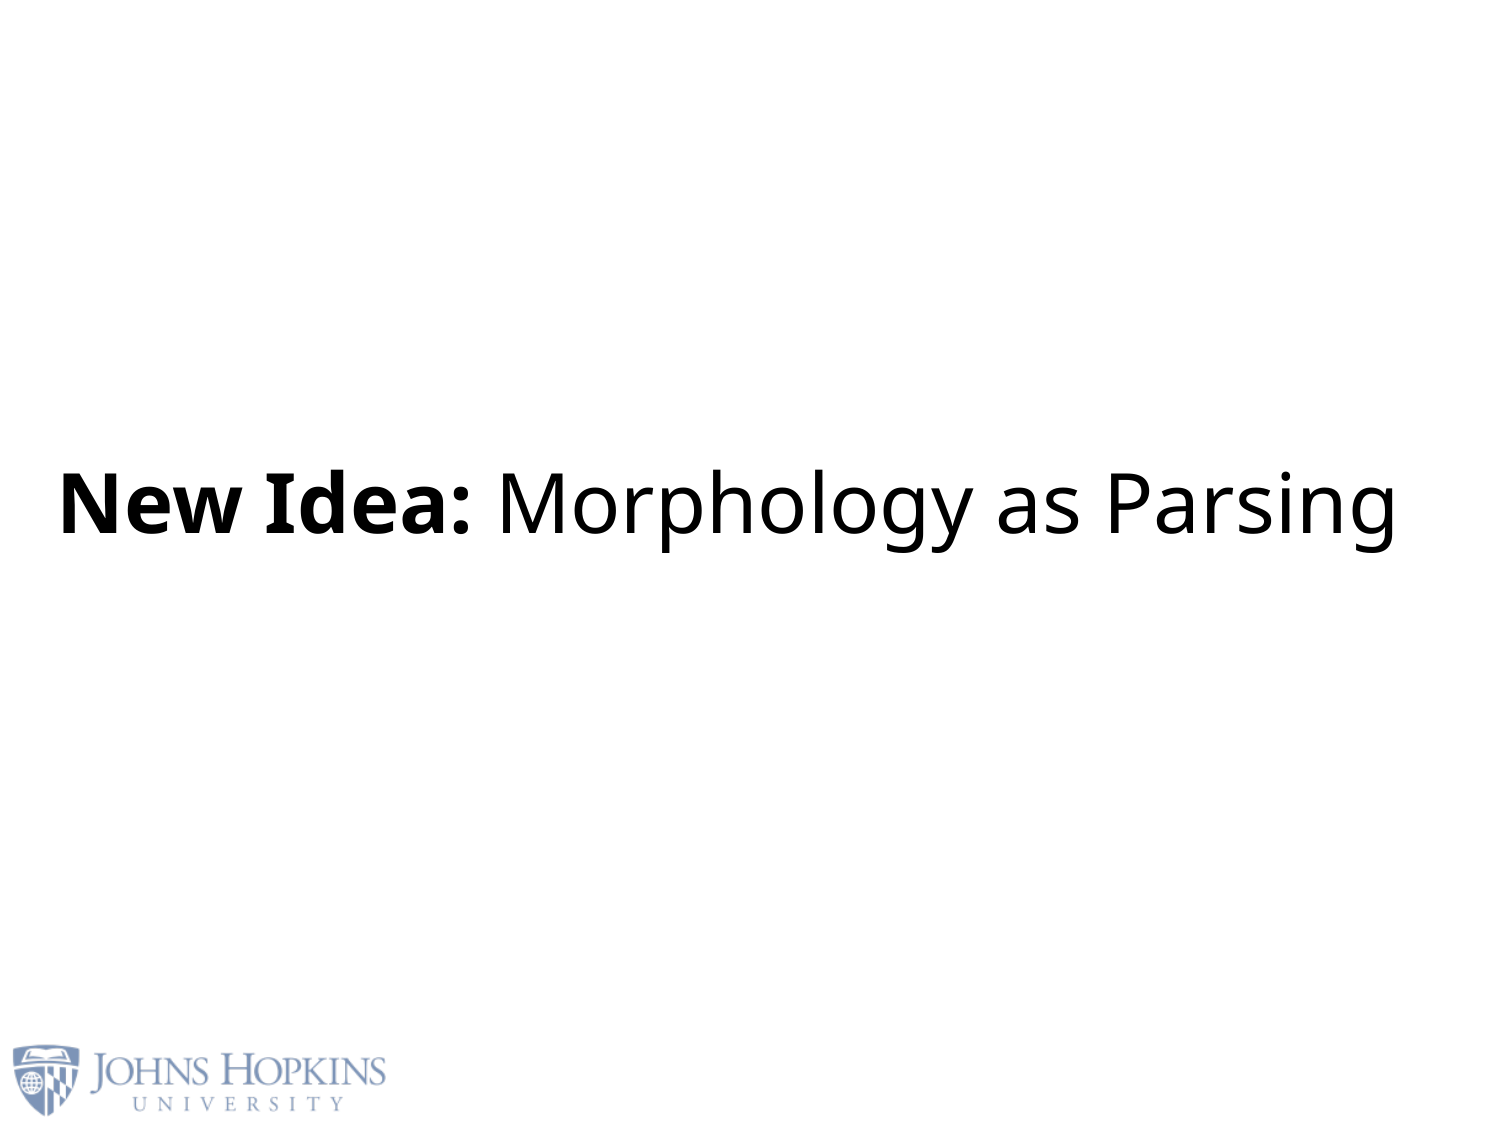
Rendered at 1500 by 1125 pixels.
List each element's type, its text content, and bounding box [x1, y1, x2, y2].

title New Idea: Morphology as Parsing [0, 406, 1500, 595]
